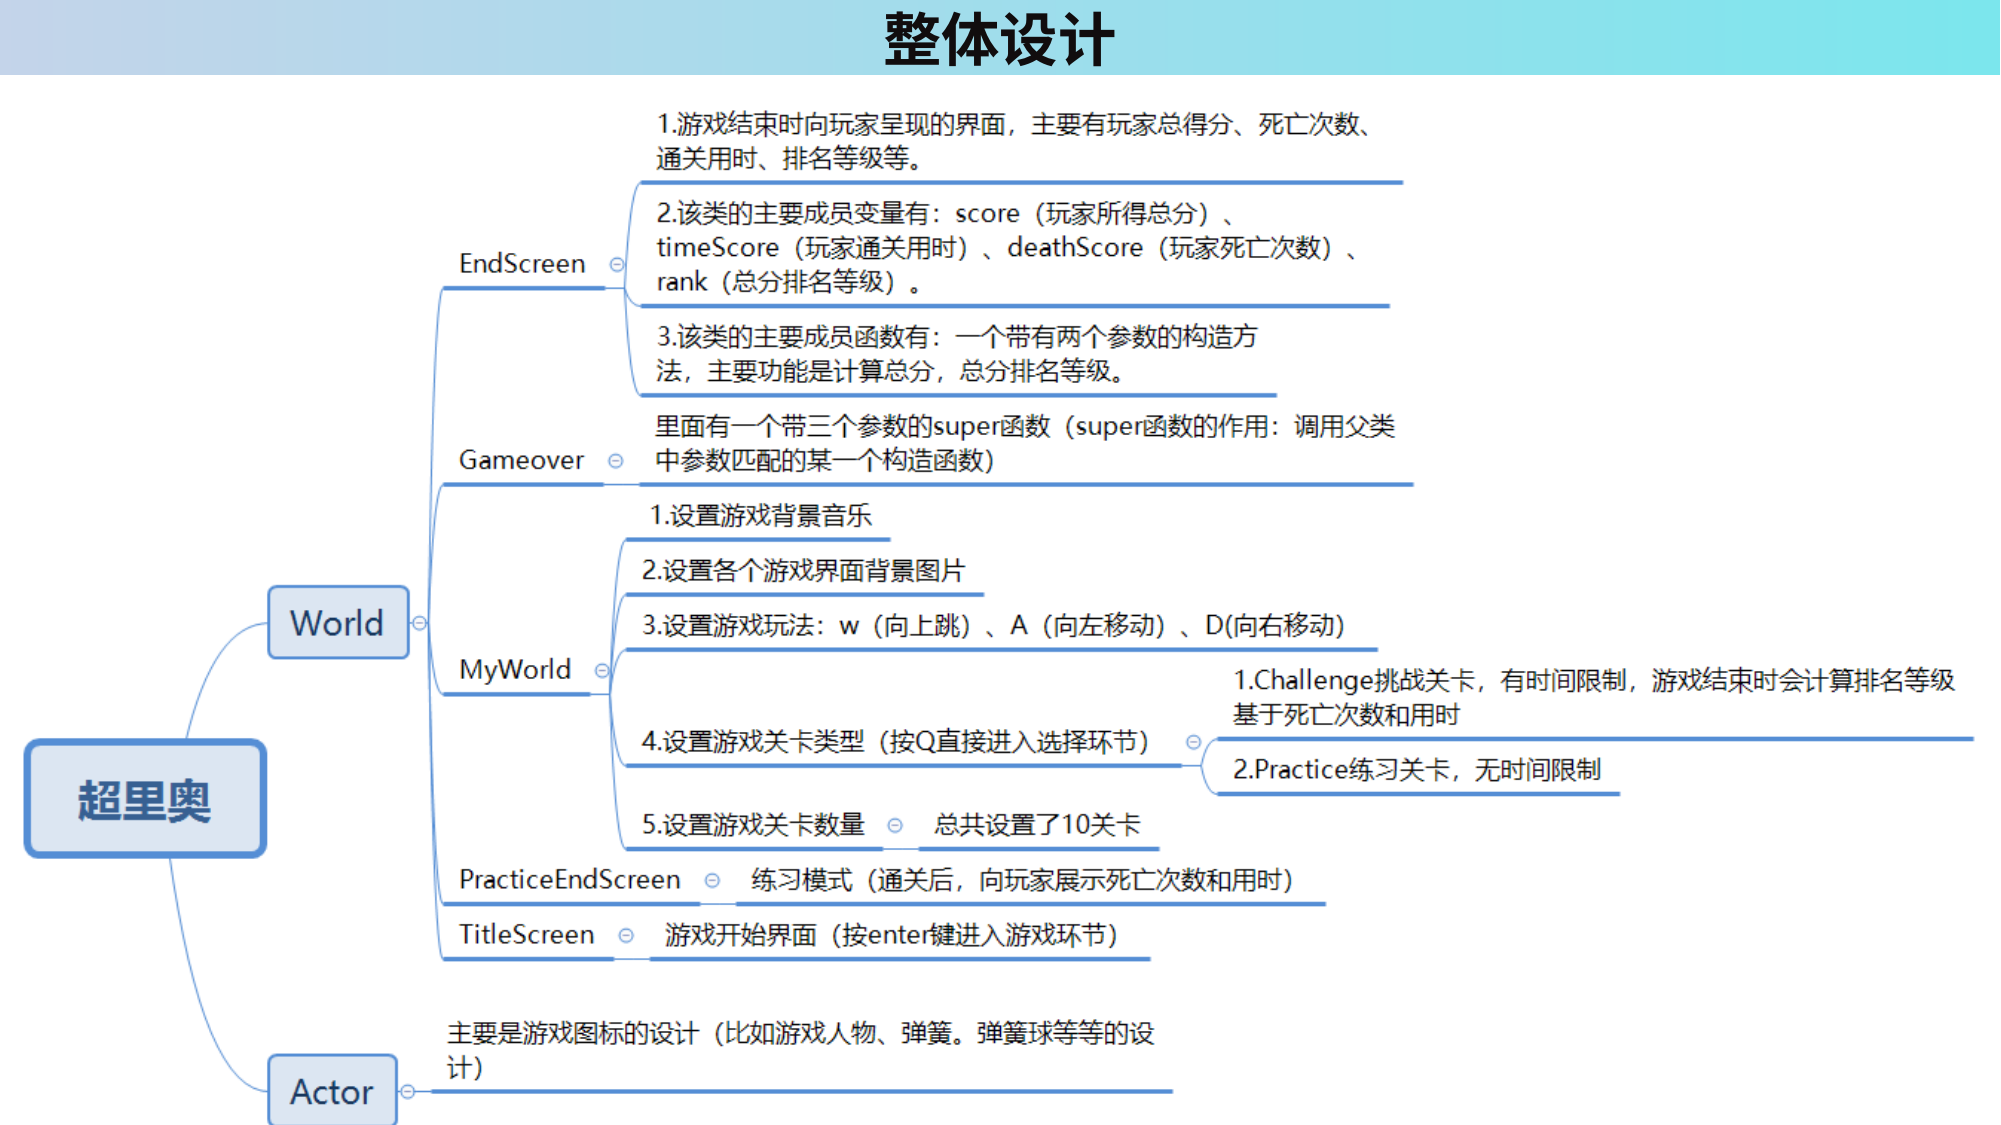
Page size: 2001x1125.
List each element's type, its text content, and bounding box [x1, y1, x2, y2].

text_box [1339, 0, 2000, 75]
picture [0, 75, 2000, 1125]
text_box [0, 0, 661, 75]
text_box 整体设计 [661, 0, 1339, 75]
